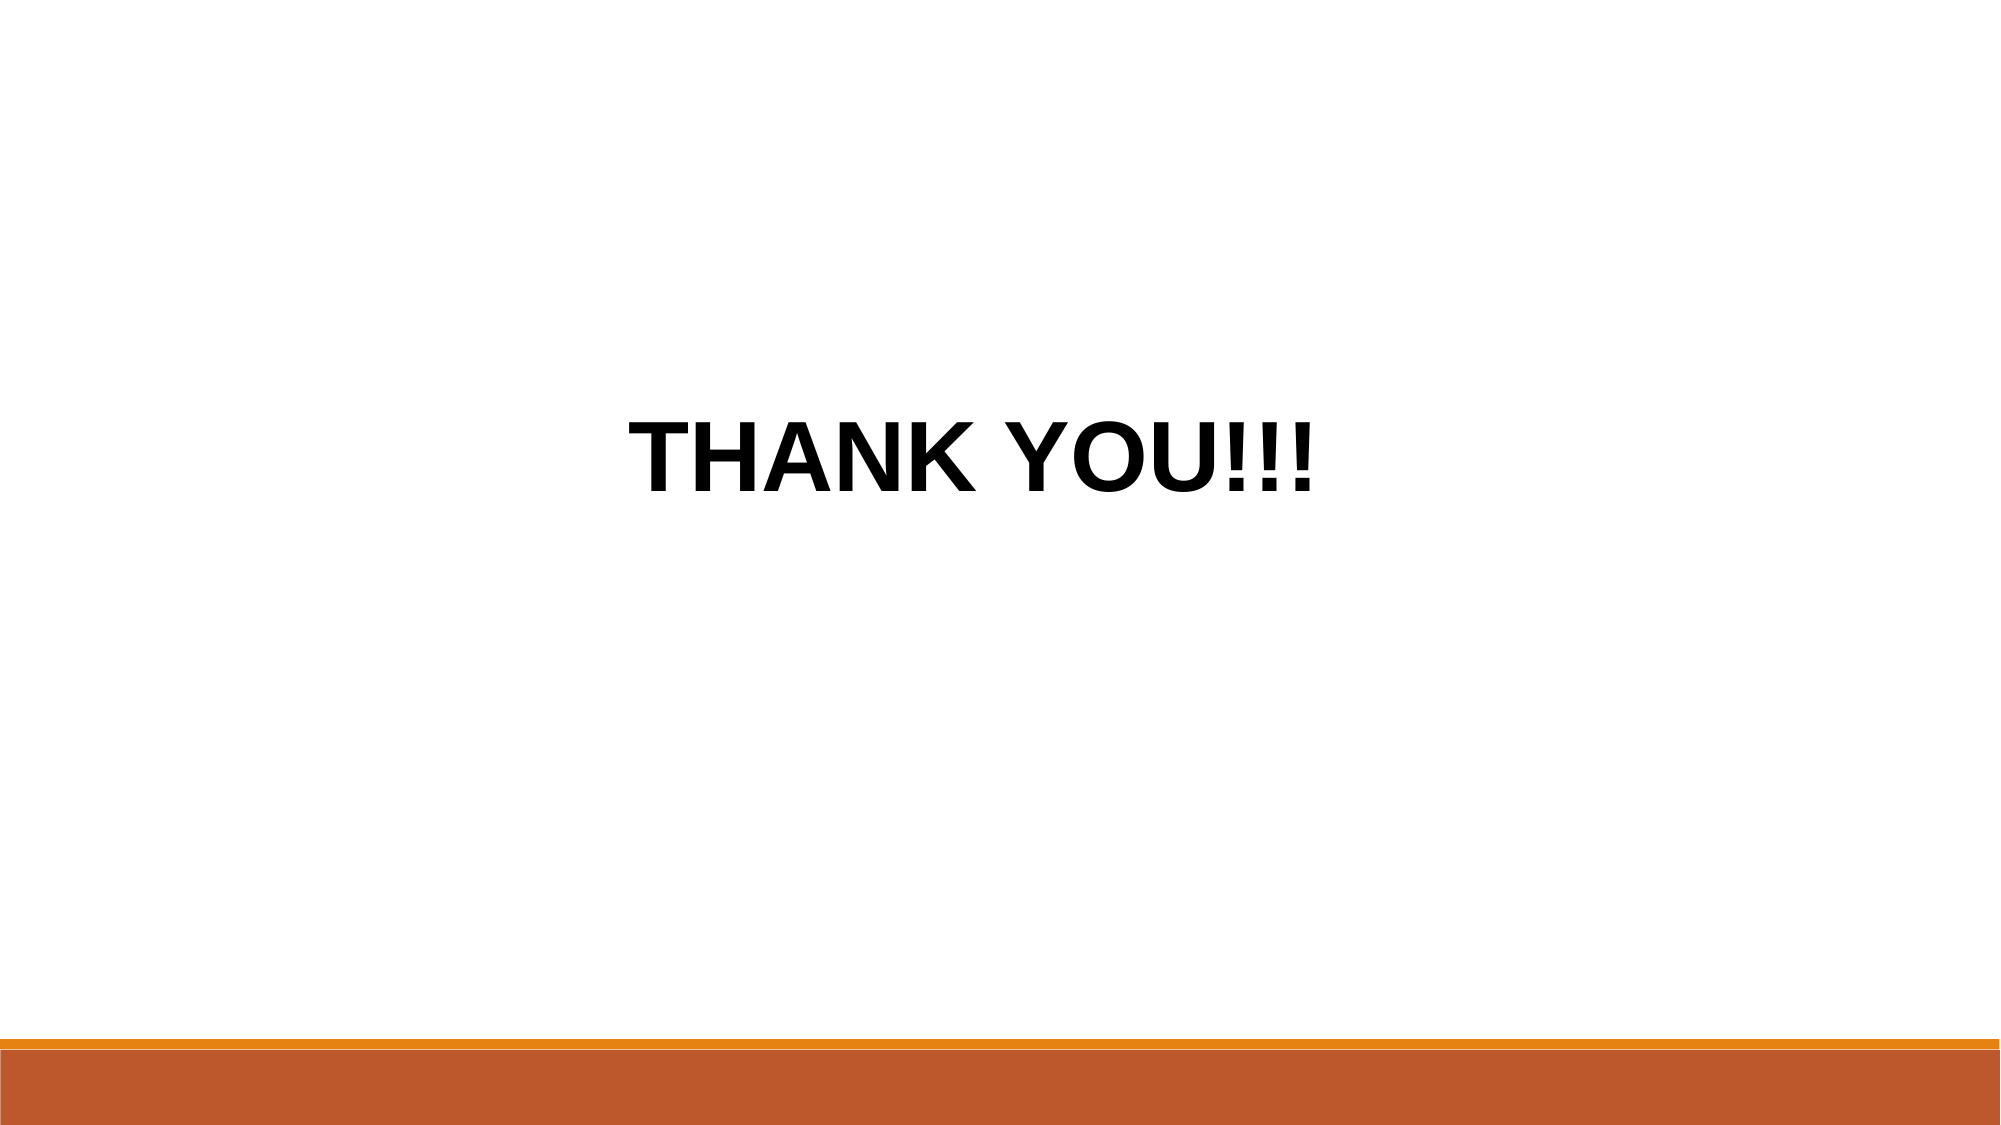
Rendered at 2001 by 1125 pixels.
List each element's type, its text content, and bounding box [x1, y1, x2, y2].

text_box THANK YOU!!! [613, 384, 1427, 520]
